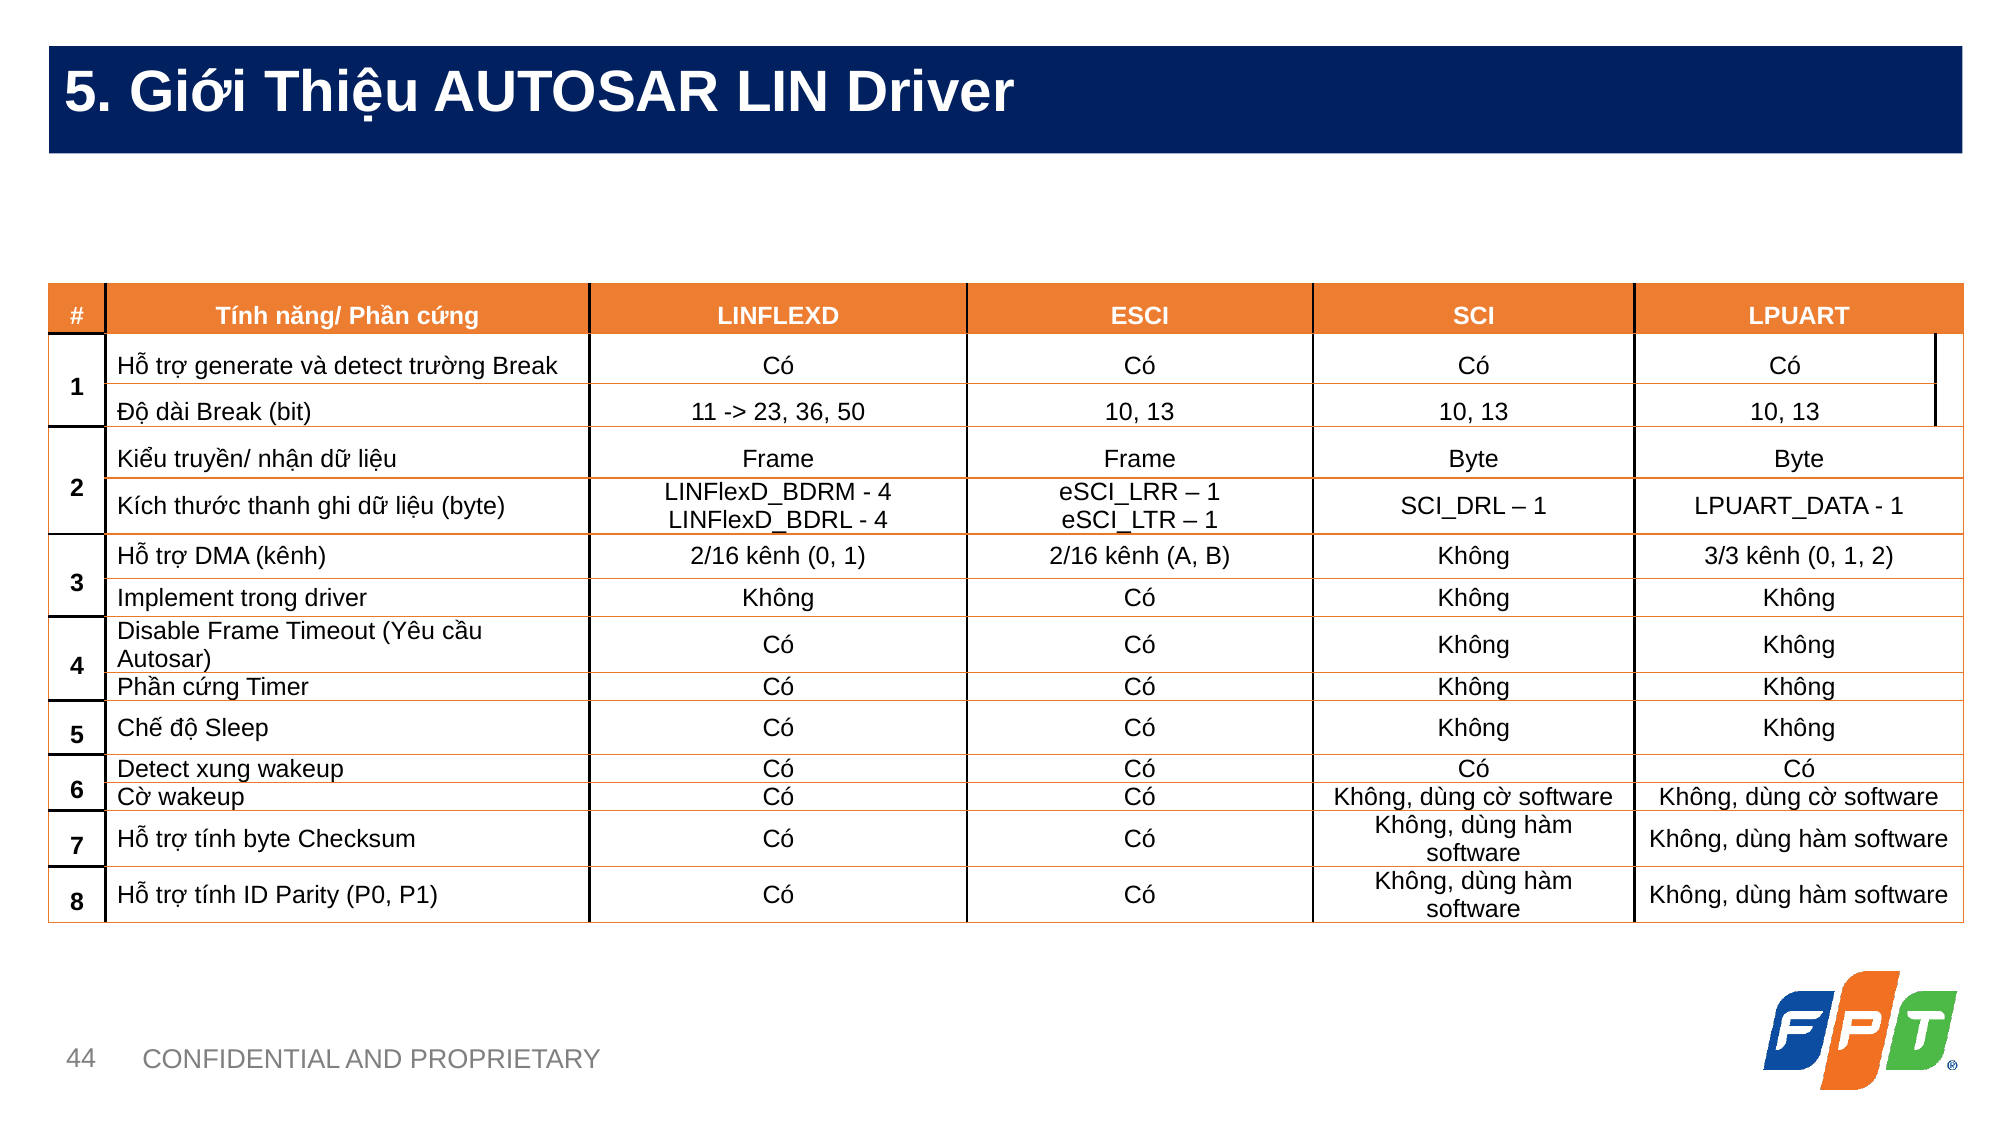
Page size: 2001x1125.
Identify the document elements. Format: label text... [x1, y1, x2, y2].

table_cell 3/3 kênh (0, 1, 2) [1636, 535, 1963, 578]
table_cell Byte [1314, 427, 1633, 477]
table_cell 10, 13 [968, 384, 1312, 426]
table_cell Frame [591, 427, 966, 477]
table_cell Hỗ trợ tính byte Checksum [107, 811, 588, 866]
table_cell SCI_DRL – 1 [1314, 479, 1633, 533]
table_cell Detect xung wakeup [107, 755, 588, 782]
table_cell Không [1314, 579, 1633, 616]
table_cell Có [591, 783, 966, 810]
table_cell 3 [49, 535, 104, 615]
table_cell 10, 13 [1314, 384, 1633, 426]
table_header Tính năng/ Phần cứng [107, 284, 588, 333]
table_cell Có [1314, 334, 1633, 383]
table_cell Không, dùng cờ software [1314, 783, 1633, 810]
table_cell Không, dùng hàm software [1636, 811, 1963, 866]
table_cell Hỗ trợ generate và detect trường Break [107, 334, 588, 383]
table_cell Không [1314, 701, 1633, 754]
table_cell Không [1636, 701, 1963, 754]
table_cell 4 [49, 618, 104, 699]
table_cell Không [1314, 617, 1633, 672]
table_cell Implement trong driver [107, 579, 588, 616]
table_cell Không, dùng hàm software [1636, 867, 1963, 922]
table_cell 2/16 kênh (A, B) [968, 535, 1312, 578]
table_cell 1 [49, 335, 104, 425]
table_cell Không [1314, 535, 1633, 578]
table_cell Có [968, 811, 1312, 866]
table_header ESCI [968, 284, 1312, 333]
table_cell Có [968, 334, 1312, 383]
table_cell Có [968, 867, 1312, 922]
table_cell Độ dài Break (bit) [107, 384, 588, 426]
table_cell Byte [1636, 427, 1963, 477]
table_cell Không, dùng hàm software [1314, 867, 1633, 922]
table_cell Có [968, 673, 1312, 700]
table_cell Có [968, 617, 1312, 672]
table_cell Có [968, 579, 1312, 616]
picture [1760, 970, 1958, 1091]
table_cell 2 [49, 428, 104, 533]
table_cell Có [1636, 755, 1963, 782]
table_cell Có [1636, 334, 1934, 383]
table_cell 2/16 kênh (0, 1) [591, 535, 966, 578]
table_cell Kiểu truyền/ nhận dữ liệu [107, 427, 588, 477]
table_cell Có [968, 783, 1312, 810]
table_cell Phần cứng Timer [107, 673, 588, 700]
table_cell Có [591, 811, 966, 866]
table_cell 6 [49, 756, 104, 809]
table_cell Không, dùng cờ software [1636, 783, 1963, 810]
table_cell Kích thước thanh ghi dữ liệu (byte) [107, 479, 588, 533]
table_cell Có [1314, 755, 1633, 782]
table_header SCI [1314, 284, 1633, 333]
table_cell Hỗ trợ DMA (kênh) [107, 535, 588, 578]
table_cell Hỗ trợ tính ID Parity (P0, P1) [107, 867, 588, 922]
table_cell LPUART_DATA - 1 [1636, 479, 1963, 533]
table_cell 10, 13 [1636, 384, 1934, 426]
table_cell Không [1636, 617, 1963, 672]
table_cell Cờ wakeup [107, 783, 588, 810]
table_cell Có [968, 701, 1312, 754]
table_cell Disable Frame Timeout (Yêu cầu Autosar) [107, 617, 588, 672]
table_header # [49, 284, 104, 332]
table_header LINFLEXD [591, 284, 966, 333]
table_cell [1937, 334, 1963, 426]
table_header LPUART [1636, 284, 1963, 333]
table_cell 11 -> 23, 36, 50 [591, 384, 966, 426]
table_cell eSCI_LRR – 1 eSCI_LTR – 1 [968, 479, 1312, 533]
table_cell 7 [49, 812, 104, 865]
table_cell Có [591, 867, 966, 922]
table_cell 8 [49, 868, 104, 922]
table_cell Có [591, 334, 966, 383]
table_cell Có [968, 755, 1312, 782]
table_cell Frame [968, 427, 1312, 477]
table_cell Có [591, 755, 966, 782]
table_cell Không, dùng hàm software [1314, 811, 1633, 866]
table_cell Không [1314, 673, 1633, 700]
table_cell LINFlexD_BDRM - 4 LINFlexD_BDRL - 4 [591, 479, 966, 533]
table_cell Không [1636, 673, 1963, 700]
table_cell Không [1636, 579, 1963, 616]
table_cell Có [591, 673, 966, 700]
table_cell Chế độ Sleep [107, 701, 588, 754]
table_cell Có [591, 701, 966, 754]
table_cell Không [591, 579, 966, 616]
table_cell 5 [49, 702, 104, 753]
table_cell Có [591, 617, 966, 672]
